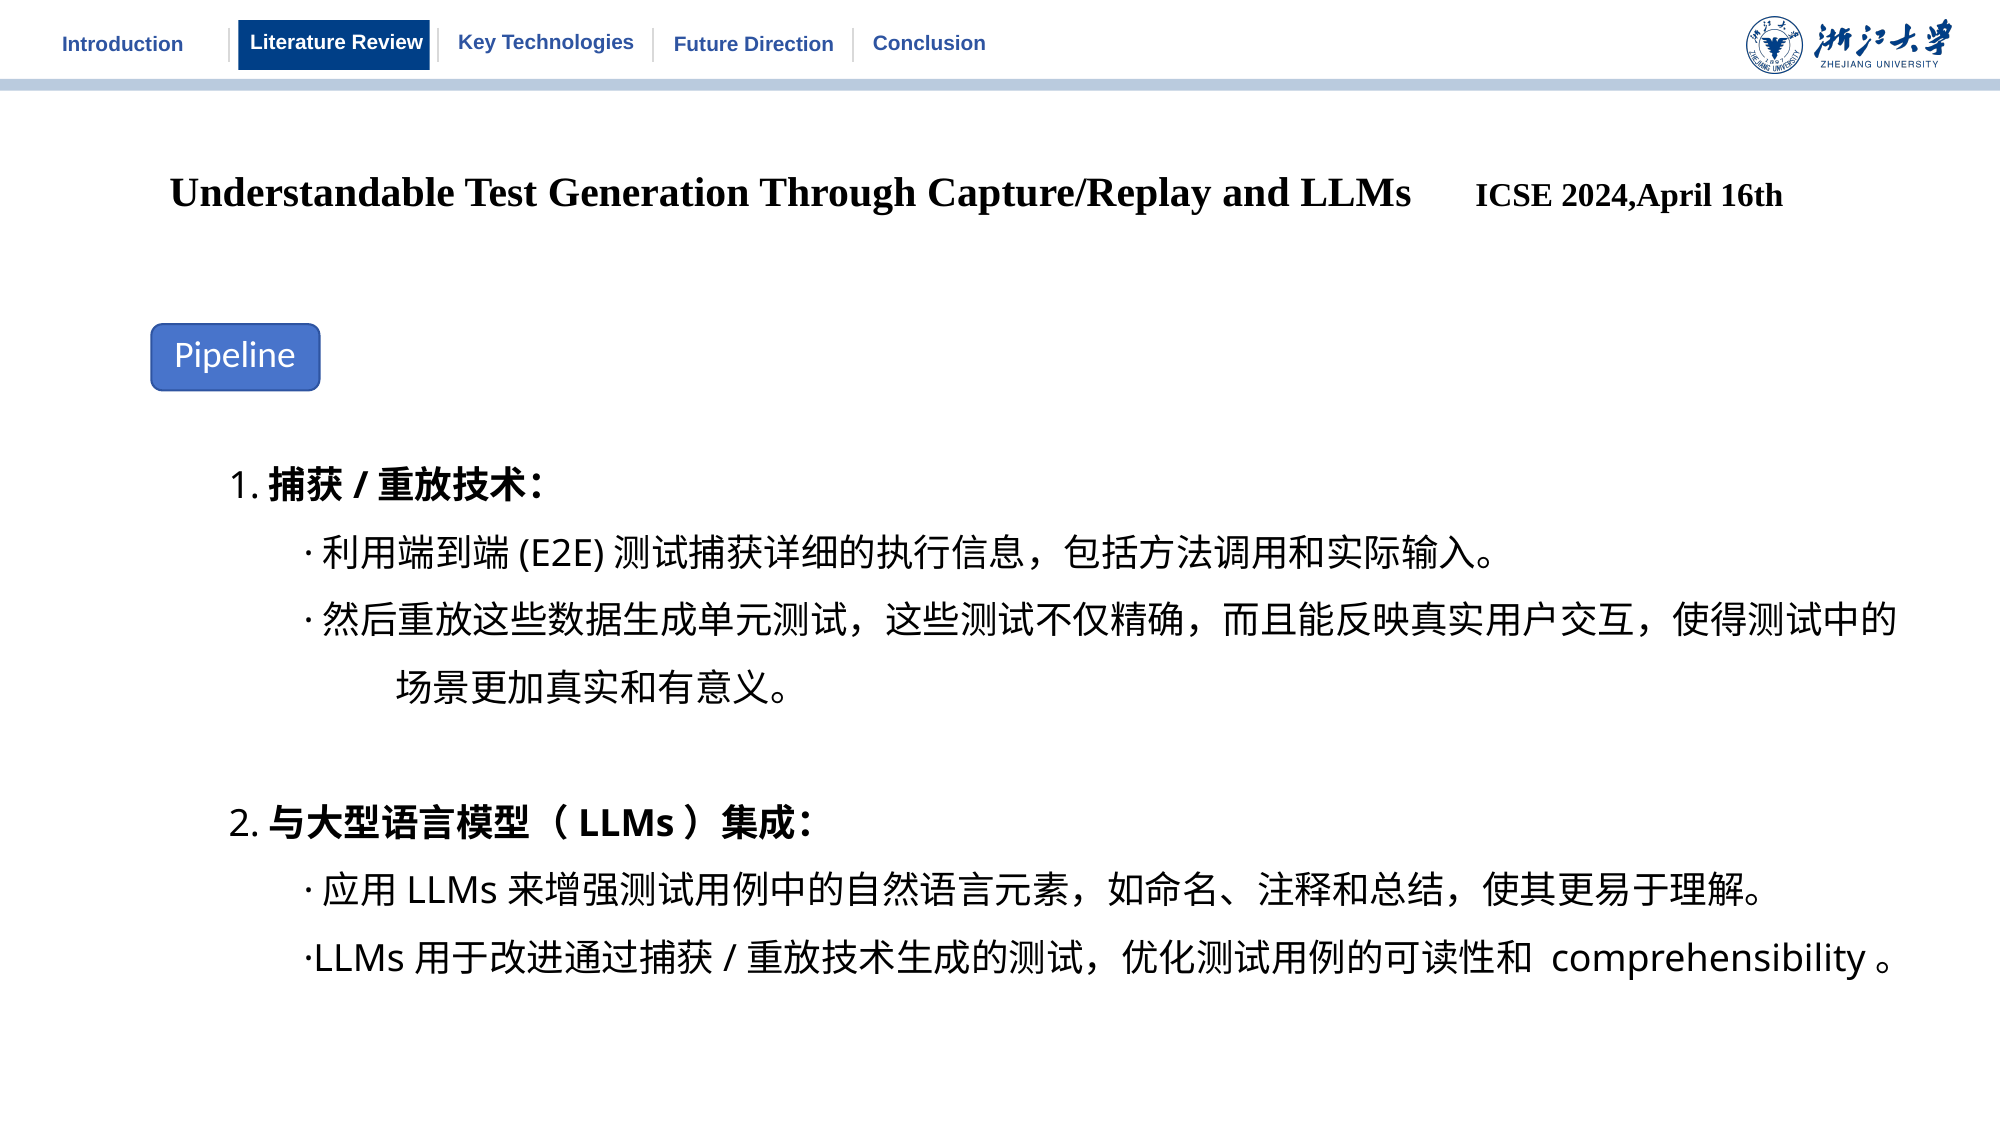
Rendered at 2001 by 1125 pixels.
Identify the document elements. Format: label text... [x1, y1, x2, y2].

text_box Future Direction [633, 22, 875, 78]
text_box Conclusion [858, 22, 1013, 77]
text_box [22, 19, 686, 71]
text_box 1.捕获/重放技术： ·利用端到端(E2E)测试捕获详细的执行信息，包括方法调用和实际输入。 ·然后重放这些数据生成单元测试，这些测试不仅精确，而且能反映真实用户交互，使得测试中的 场景更加真实和有意义。 2.与大型语言模型（LLMs）集成： ·应用LLMs来增强测试用例中的自然语言元素，如命名、注释和总结，使其更易于理解。 ·LLMs用于改进通过捕获/重放技术生成的测试，优化测试用例的可读性和 comprehensibility。 [138, 431, 1964, 986]
text_box [0, 78, 2000, 92]
text_box Pipeline [159, 322, 372, 381]
text_box Understandable Test Generation Through Capture/Replay and LLMs ICSE 2024,April 16th [79, 132, 1846, 223]
text_box [150, 323, 321, 392]
picture [1745, 15, 1952, 74]
